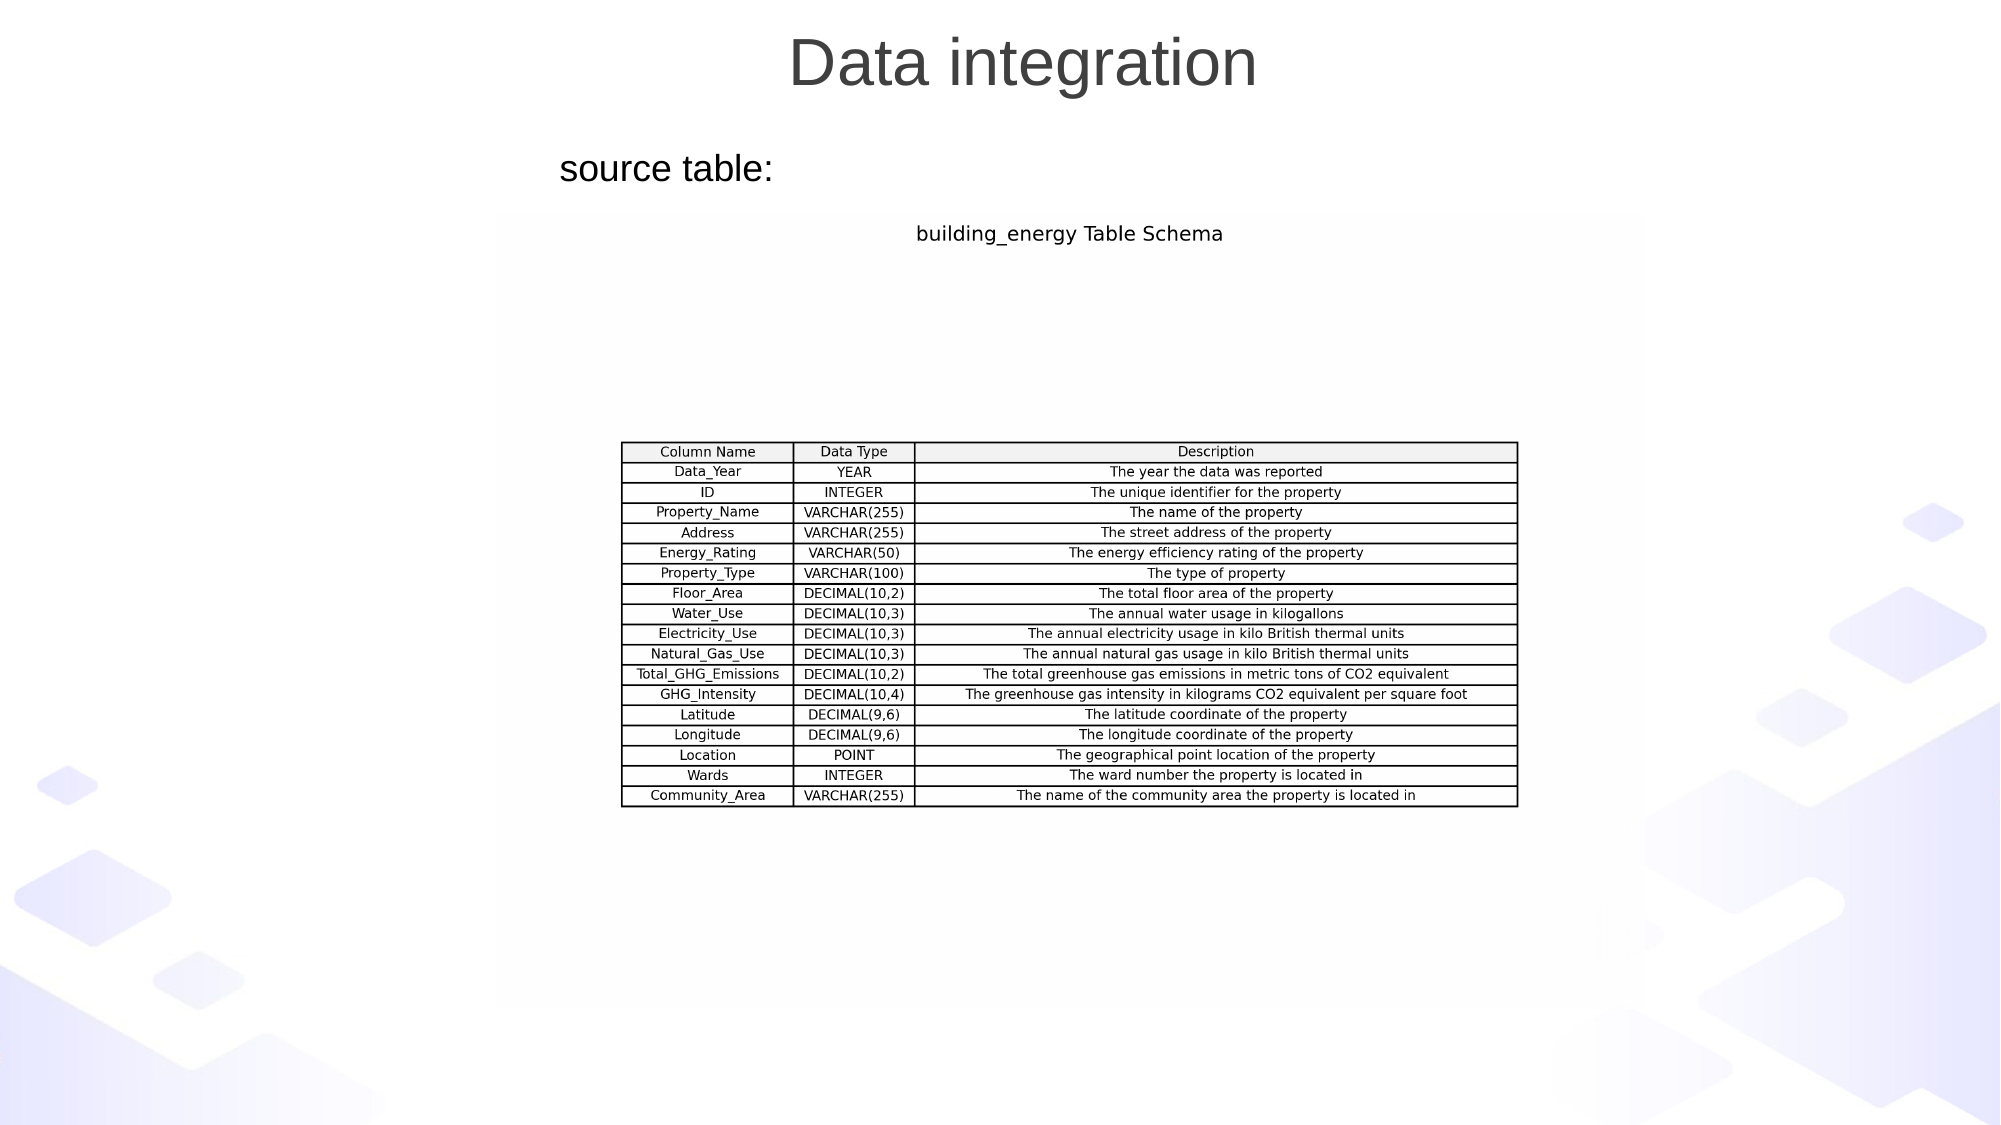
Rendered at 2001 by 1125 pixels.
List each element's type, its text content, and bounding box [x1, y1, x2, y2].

text_box source table: [544, 136, 1545, 196]
text_box Data integration [773, 11, 1774, 107]
picture [0, 213, 2000, 1125]
